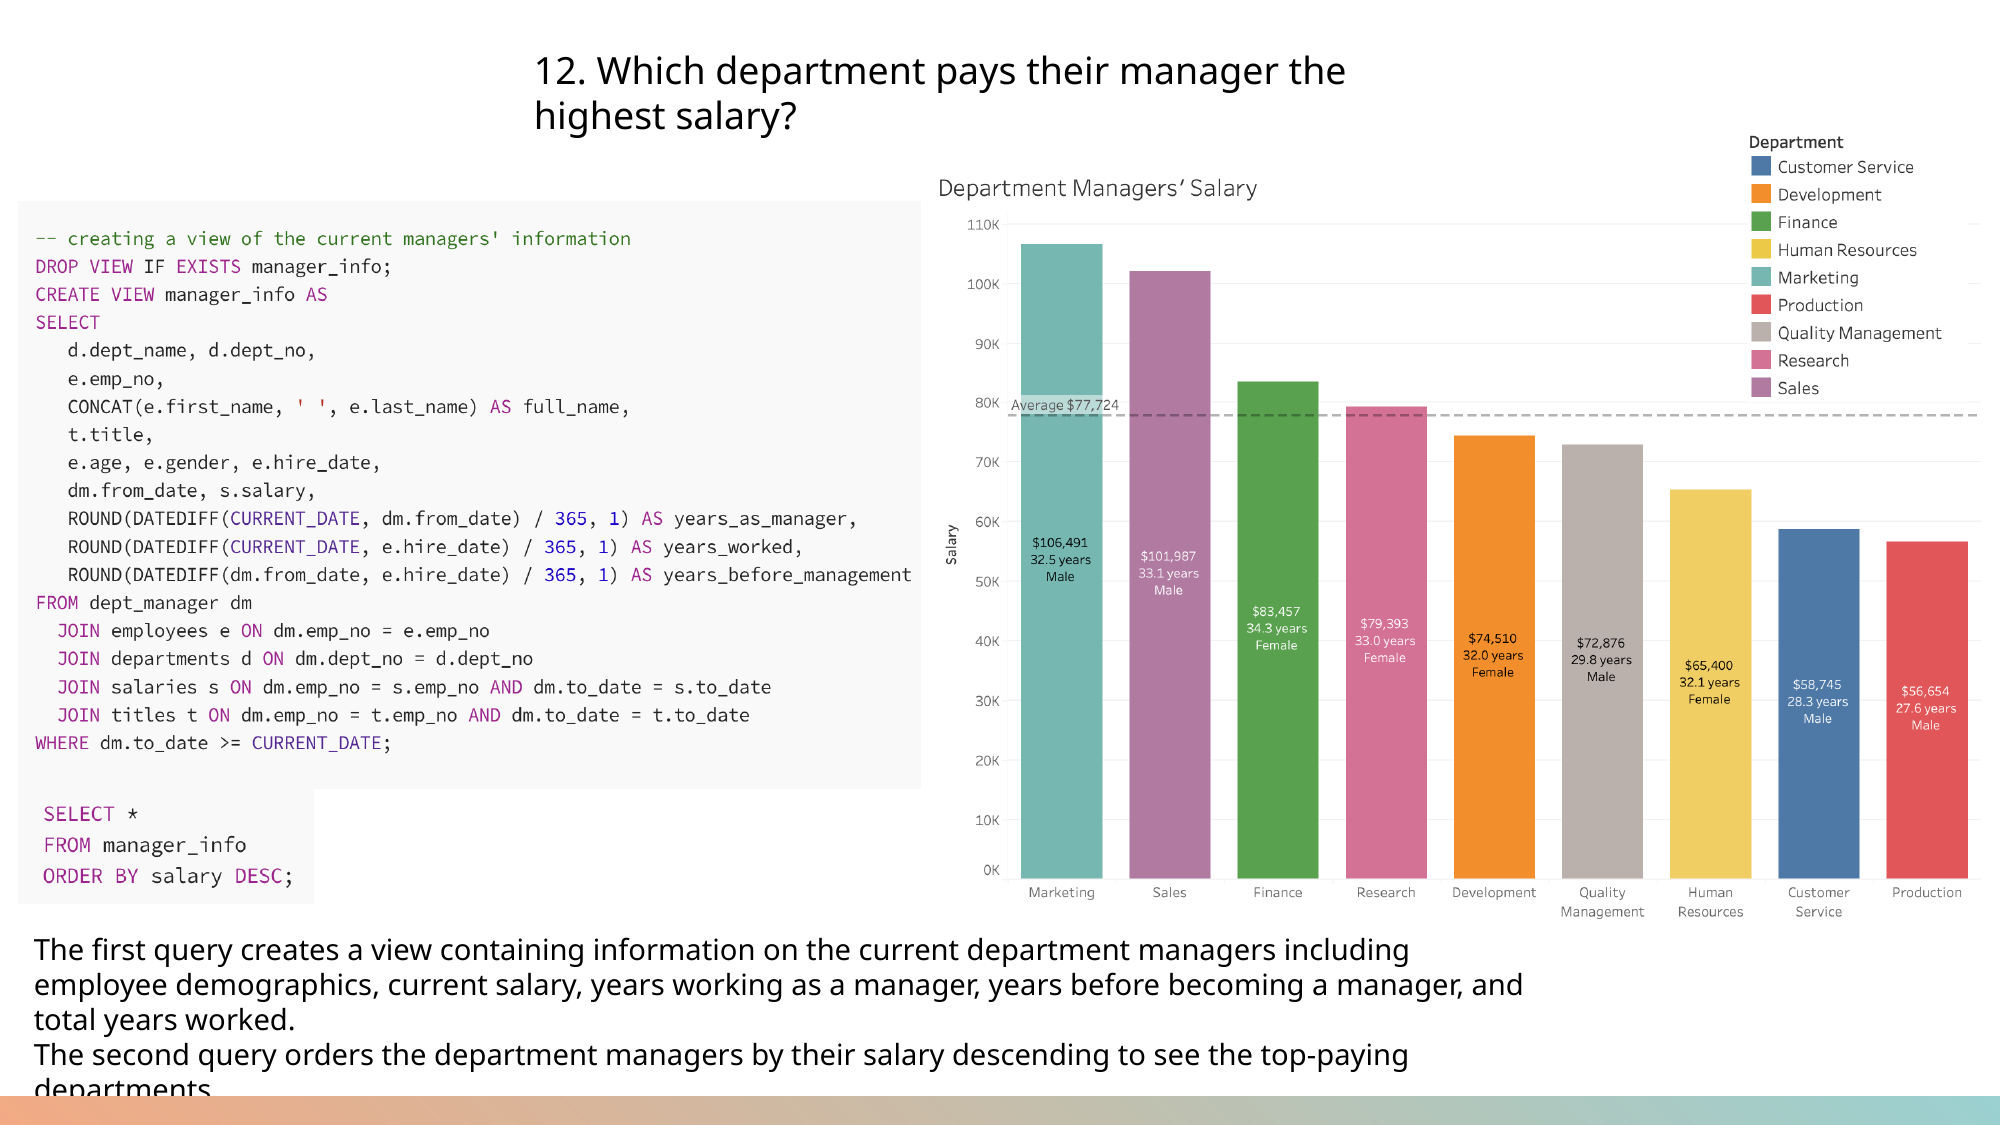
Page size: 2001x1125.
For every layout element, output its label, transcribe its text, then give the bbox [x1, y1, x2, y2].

text_box [0, 1096, 2000, 1125]
text_box 12. Which department pays their manager the highest salary? [519, 40, 1481, 145]
text_box The first query creates a view containing information on the current department managers including employee demographics, current salary, years working as a manager, years before becoming a manager, and total years worked. The second query orders the department managers by their salary descending to see the top-paying departments. Note: The highest-paid managers are also some of the longest-working managers. [18, 923, 1541, 1096]
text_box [18, 201, 921, 904]
picture [933, 114, 1982, 925]
